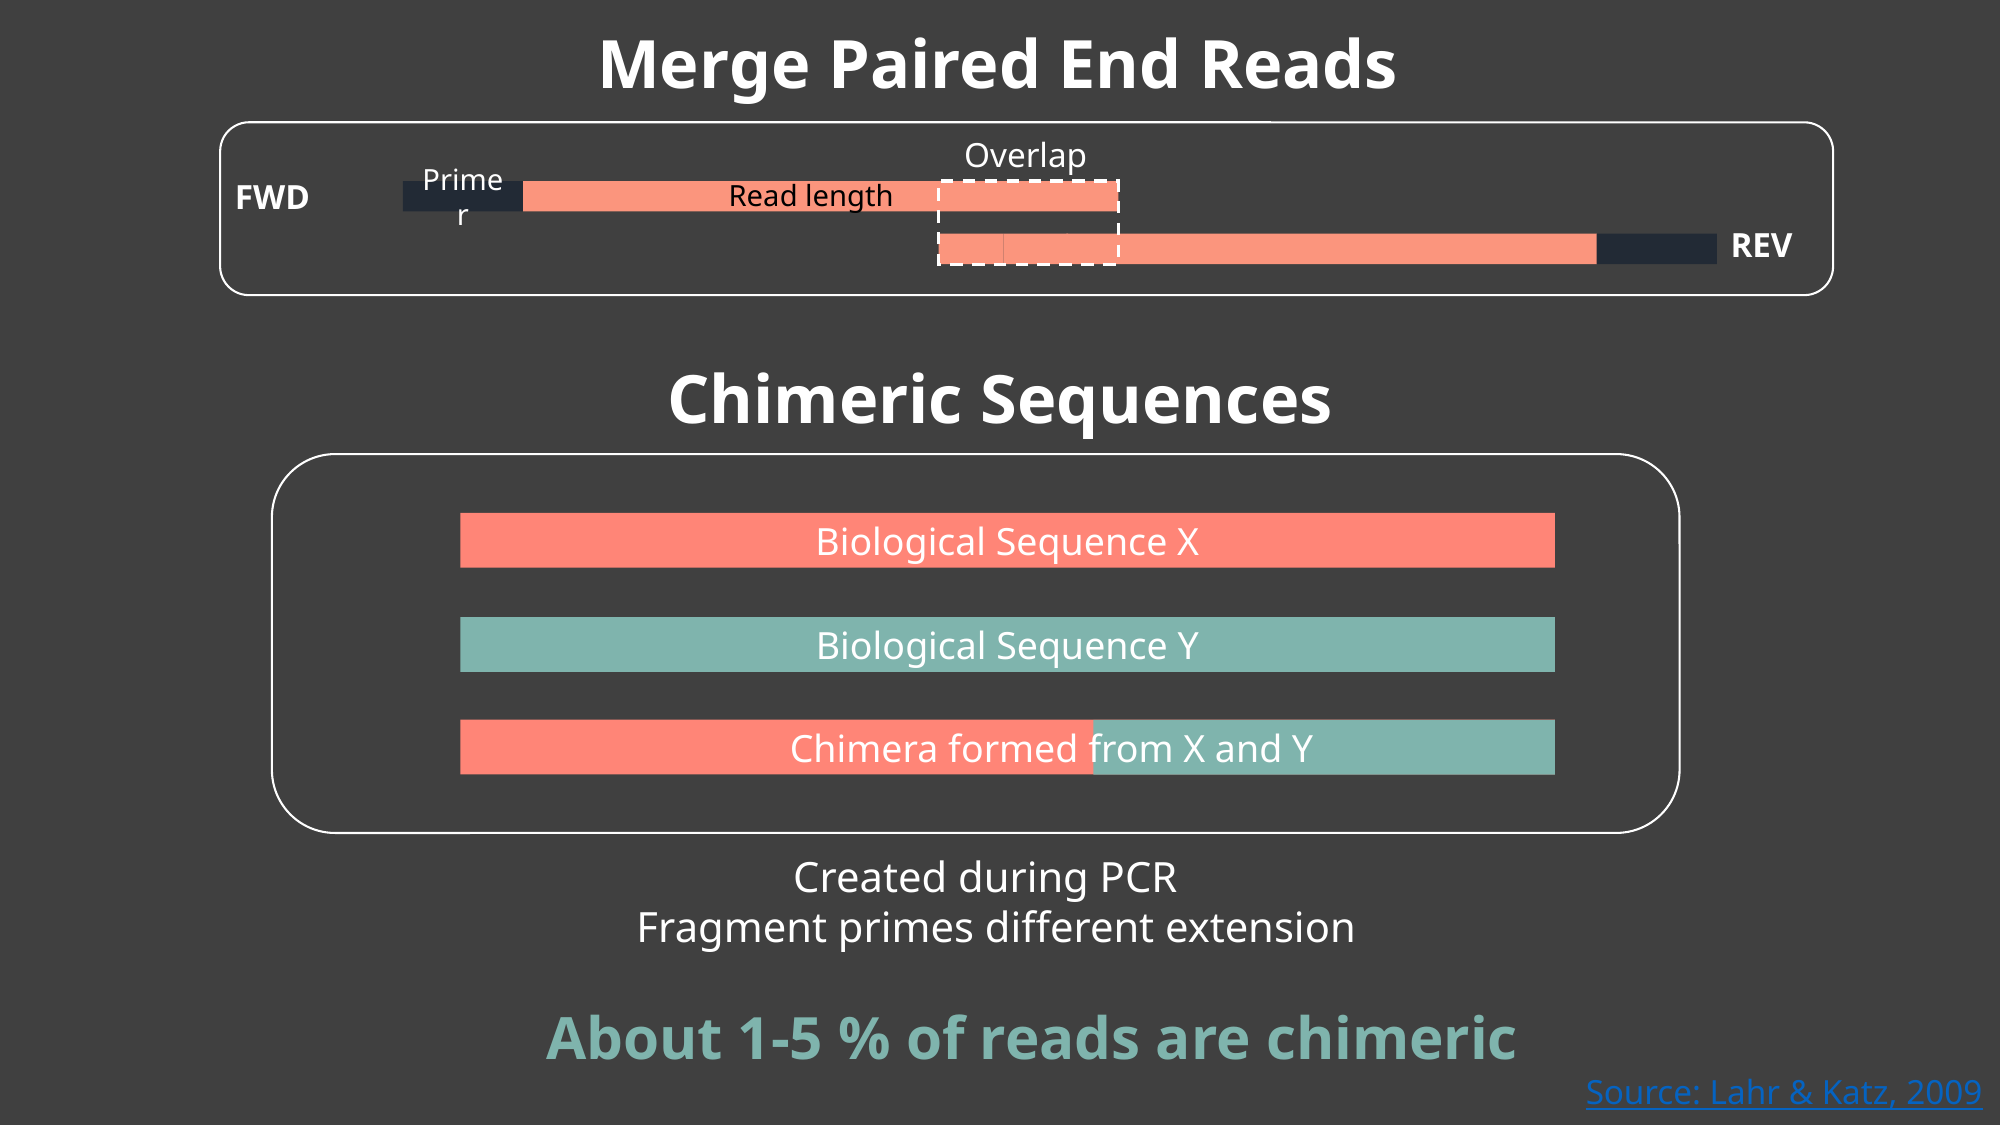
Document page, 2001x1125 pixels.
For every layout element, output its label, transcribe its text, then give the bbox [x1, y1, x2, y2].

text_box [270, 453, 1681, 835]
text_box Overlap [949, 127, 1130, 182]
text_box [1119, 233, 1596, 265]
text_box Biological Sequence Y [459, 616, 1556, 673]
text_box Created during PCR Fragment primes different extension [302, 843, 1680, 959]
text_box FWD [220, 168, 345, 224]
text_box Merge Paired End Reads [0, 14, 1996, 109]
text_box [937, 180, 1119, 265]
text_box [459, 719, 774, 775]
text_box [524, 180, 713, 212]
text_box [1596, 233, 1715, 265]
text_box Biological Sequence X [459, 512, 1556, 569]
text_box About 1-5 % of reads are chimeric [271, 994, 1793, 1079]
text_box Chimeric Sequences [0, 349, 2000, 445]
text_box Chimera formed from X and Y [774, 717, 1355, 778]
text_box Read length [713, 169, 950, 220]
text_box [219, 121, 1835, 297]
text_box [1355, 719, 1556, 776]
text_box Primer [402, 180, 524, 212]
text_box Source: Lahr & Katz, 2009 [1571, 1064, 1999, 1125]
text_box REV [1715, 216, 1841, 272]
